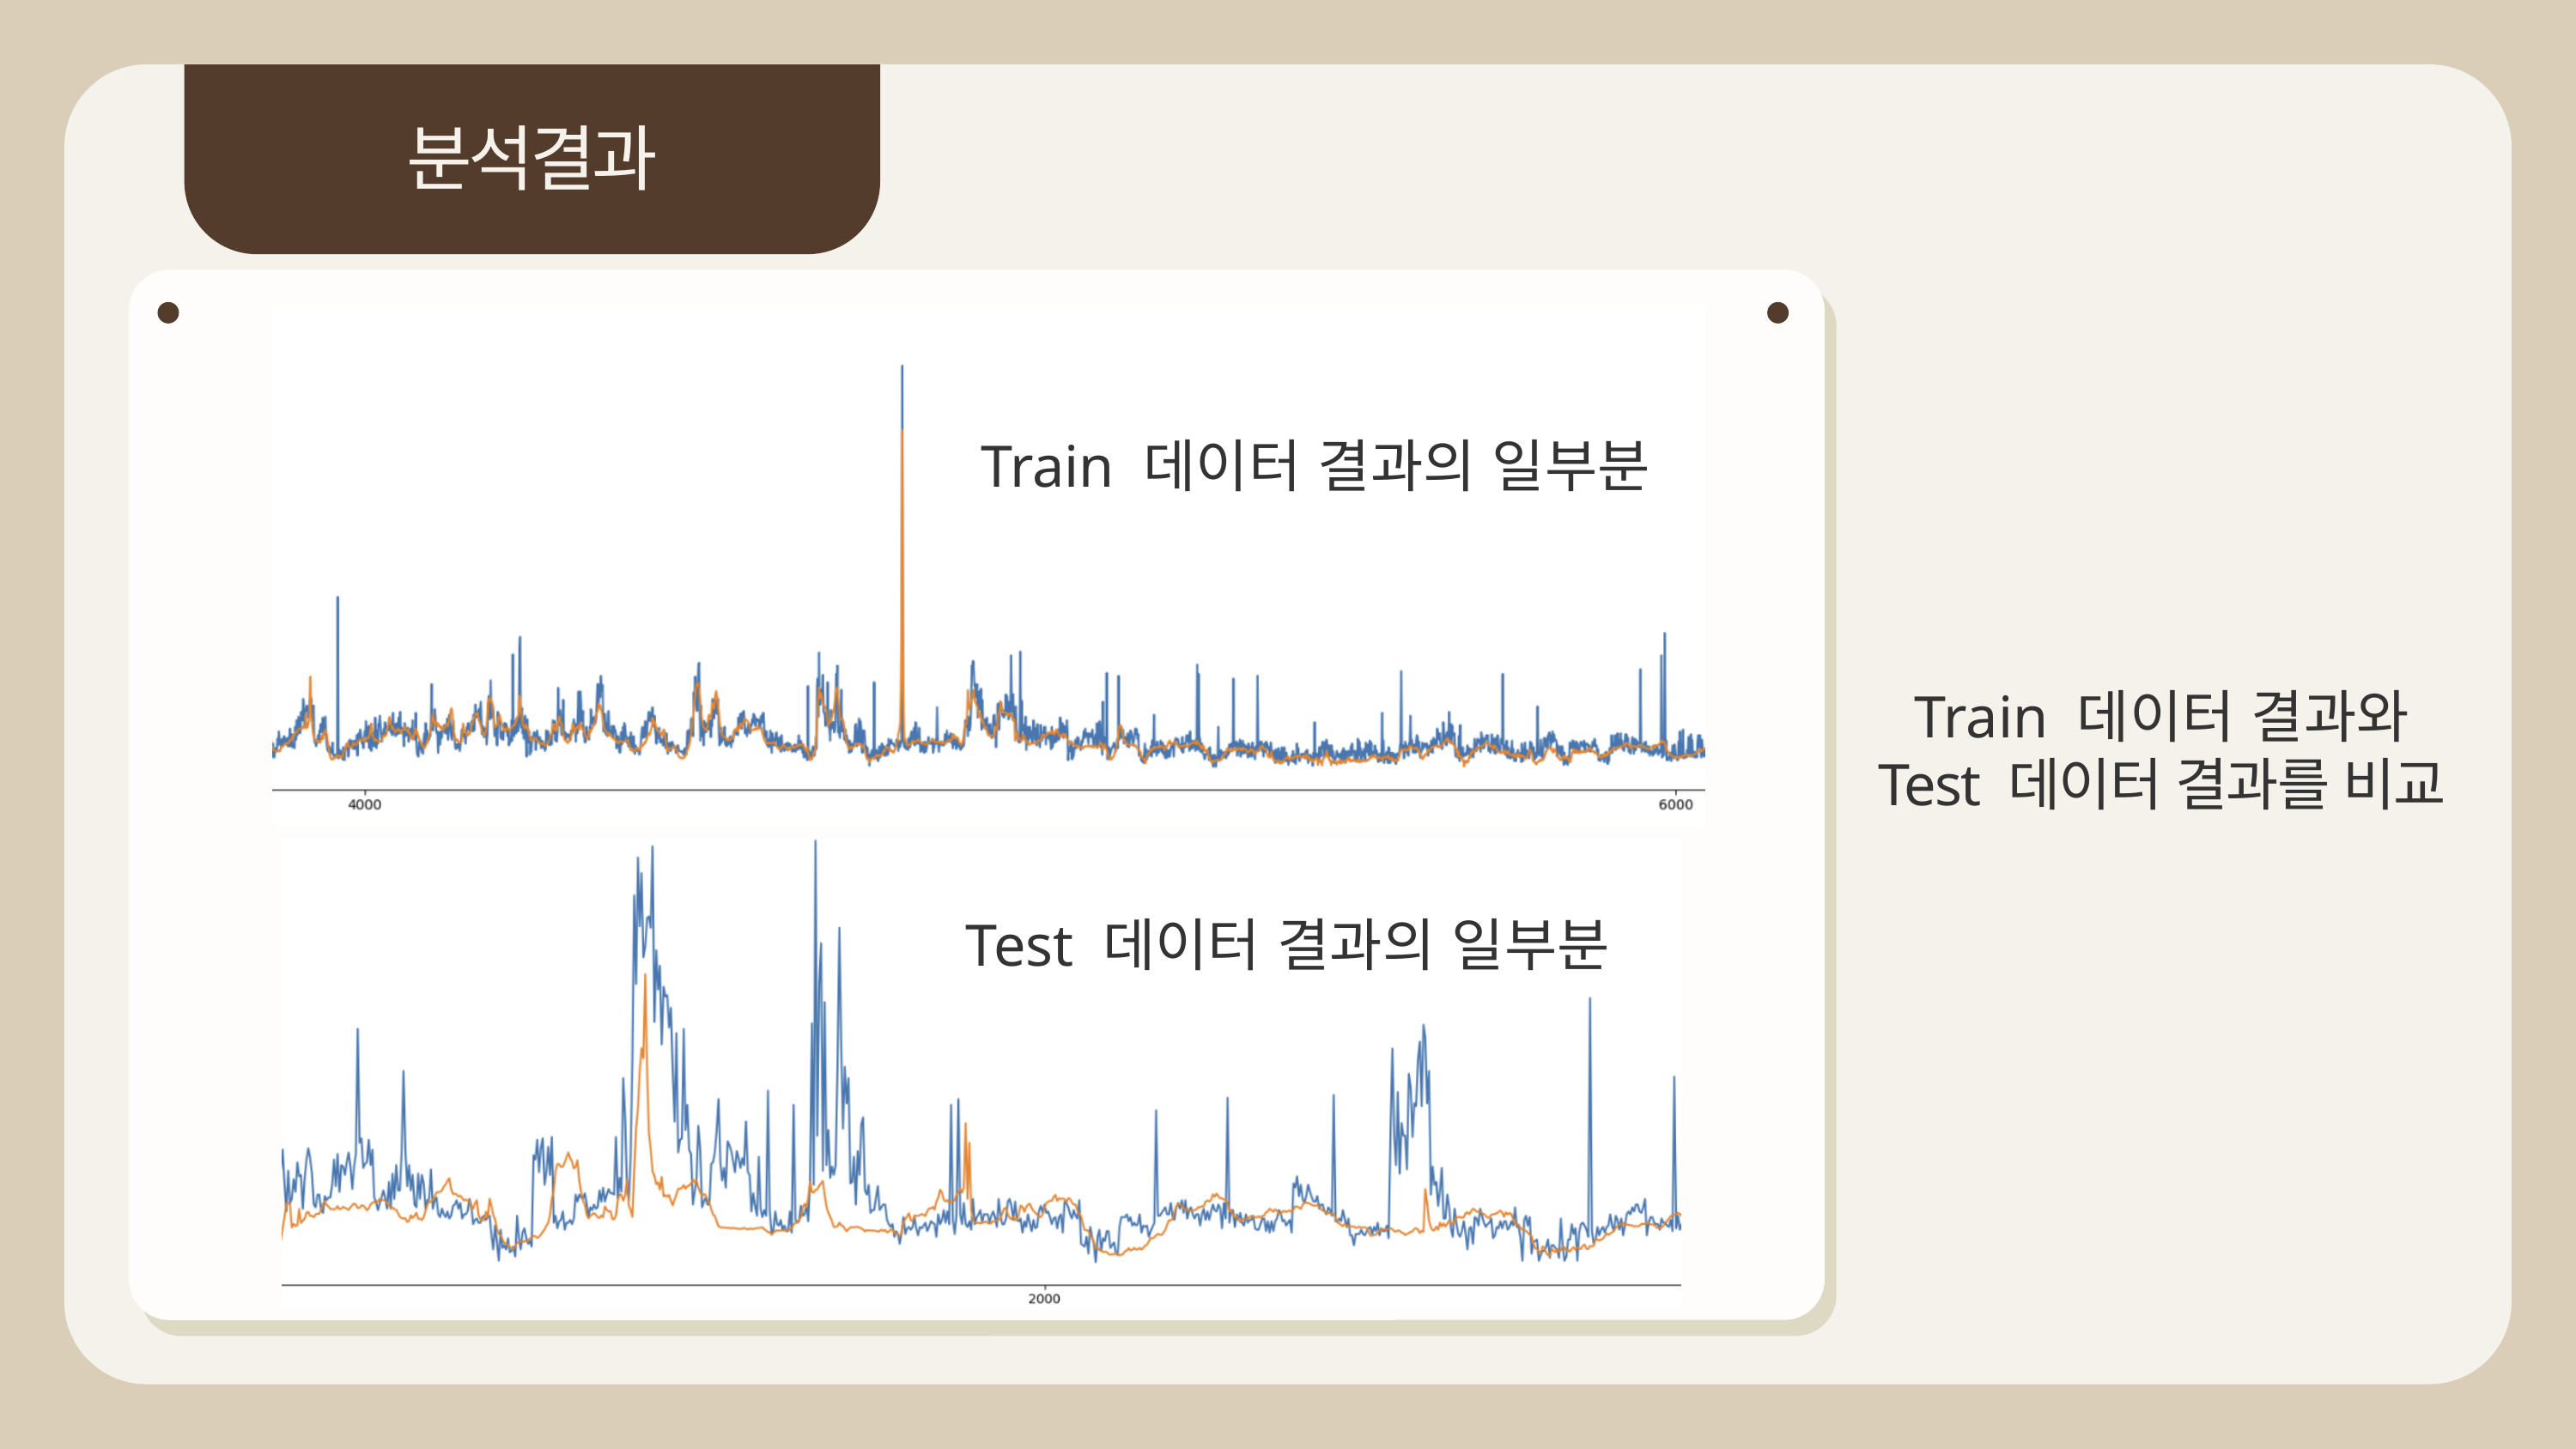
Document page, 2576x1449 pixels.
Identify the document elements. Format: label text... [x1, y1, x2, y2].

text_box [182, 62, 883, 257]
picture [271, 305, 1705, 826]
text_box [142, 824, 1838, 1338]
text_box 분석결과 [224, 79, 841, 239]
text_box [1824, 294, 1838, 674]
text_box Train 데이터 결과와 Test 데이터 결과를 비교 [1801, 674, 2523, 824]
text_box [155, 300, 181, 325]
text_box [126, 267, 1827, 1322]
text_box [1765, 300, 1791, 325]
text_box [62, 62, 2514, 1386]
picture [282, 837, 1681, 1308]
